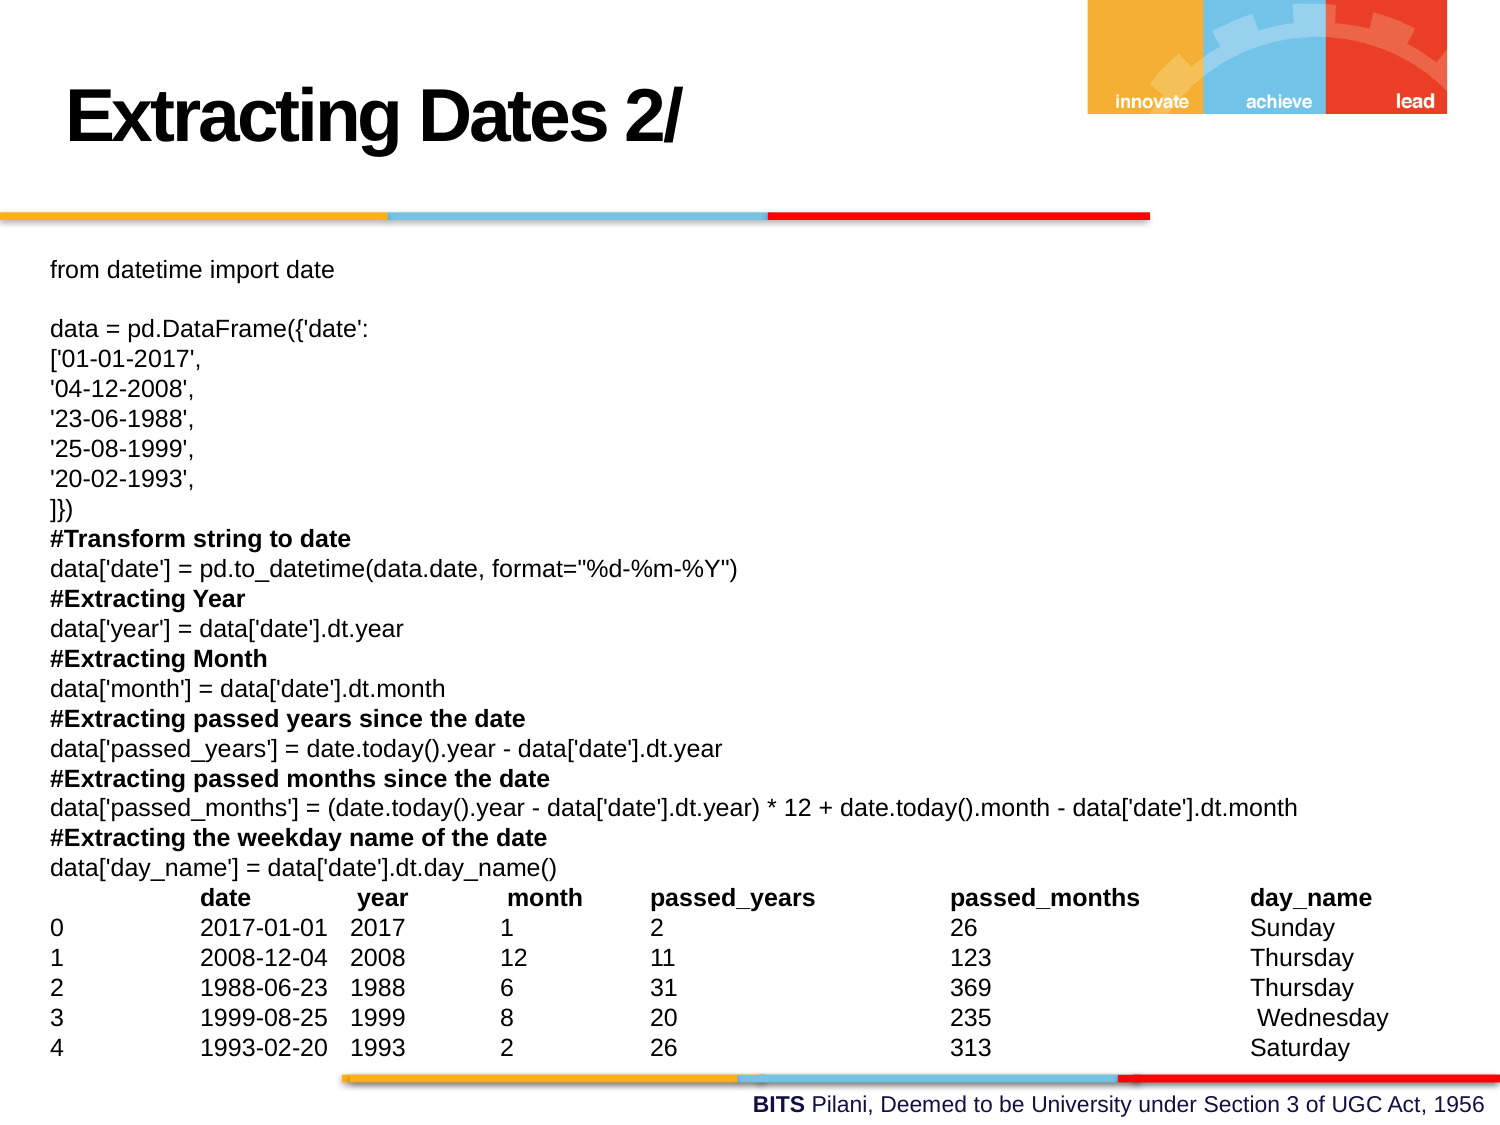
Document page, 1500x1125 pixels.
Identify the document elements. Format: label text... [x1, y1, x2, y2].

list Extracting Dates 2/ [50, 24, 1088, 170]
picture [1087, 0, 1448, 114]
list from datetime import date data = pd.DataFrame({'date': ['01-01-2017', '04-12-2008', '23-06-1988', '25-08-1999', '20-02-1993', ]}) #Transform string to date data['date'] = pd.to_datetime(data.date, format="%d-%m-%Y") #Extracting Year data['year'] = data['date'].dt.year #Extracting Month data['month'] = data['date'].dt.month #Extracting passed years since the date data['passed_years'] = date.today().year - data['date'].dt.year #Extracting passed months since the date data['passed_months'] = (date.today().year - data['date'].dt.year) * 12 + date.today().month - data['date'].dt.month #Extracting the weekday name of the date data['day_name'] = data['date'].dt.day_name() date year month passed_years passed_months day_name 0 2017-01-01 2017 1 2 26 Sunday 1 2008-12-04 2008 12 11 123 Thursday 2 1988-06-23 1988 6 31 369 Thursday 3 1999-08-25 1999 8 20 235 Wednesday 4 1993-02-20 1993 2 26 313 Saturday [50, 170, 1500, 1062]
